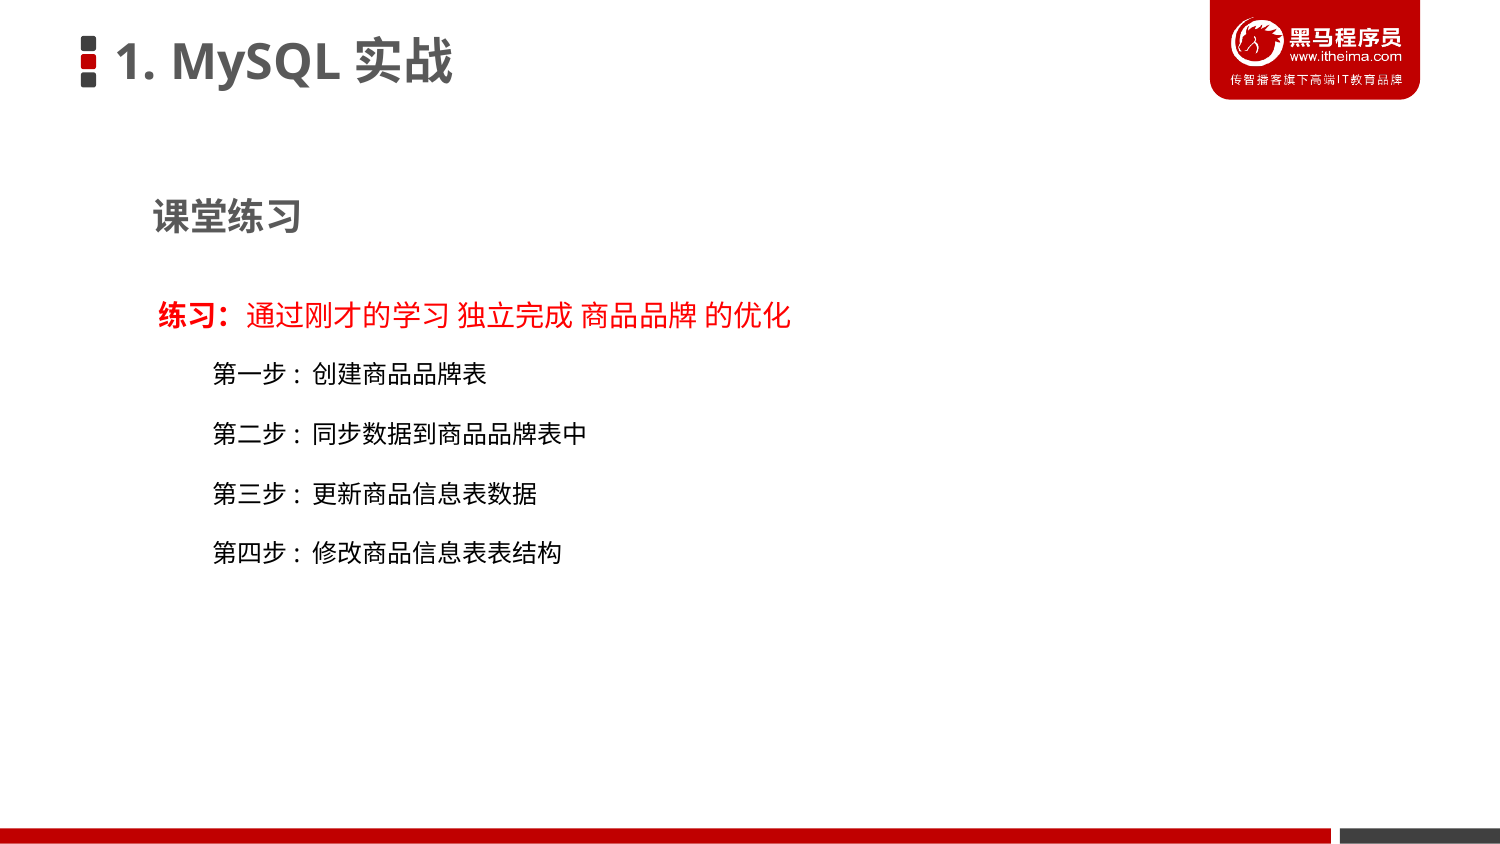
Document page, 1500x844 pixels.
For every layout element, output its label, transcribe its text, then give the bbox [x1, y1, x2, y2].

text_box 课堂练习 [138, 185, 715, 246]
text_box 练习：通过刚才的学习 独立完成 商品品牌 的优化 [143, 290, 808, 375]
picture [1212, 8, 1421, 94]
text_box 第一步: 创建商品品牌表 第二步: 同步数据到商品品牌表中 第三步: 更新商品信息表数据 第四步: 修改商品信息表表结构 [198, 350, 1302, 615]
text_box 1. MySQL实战 [103, 0, 987, 130]
